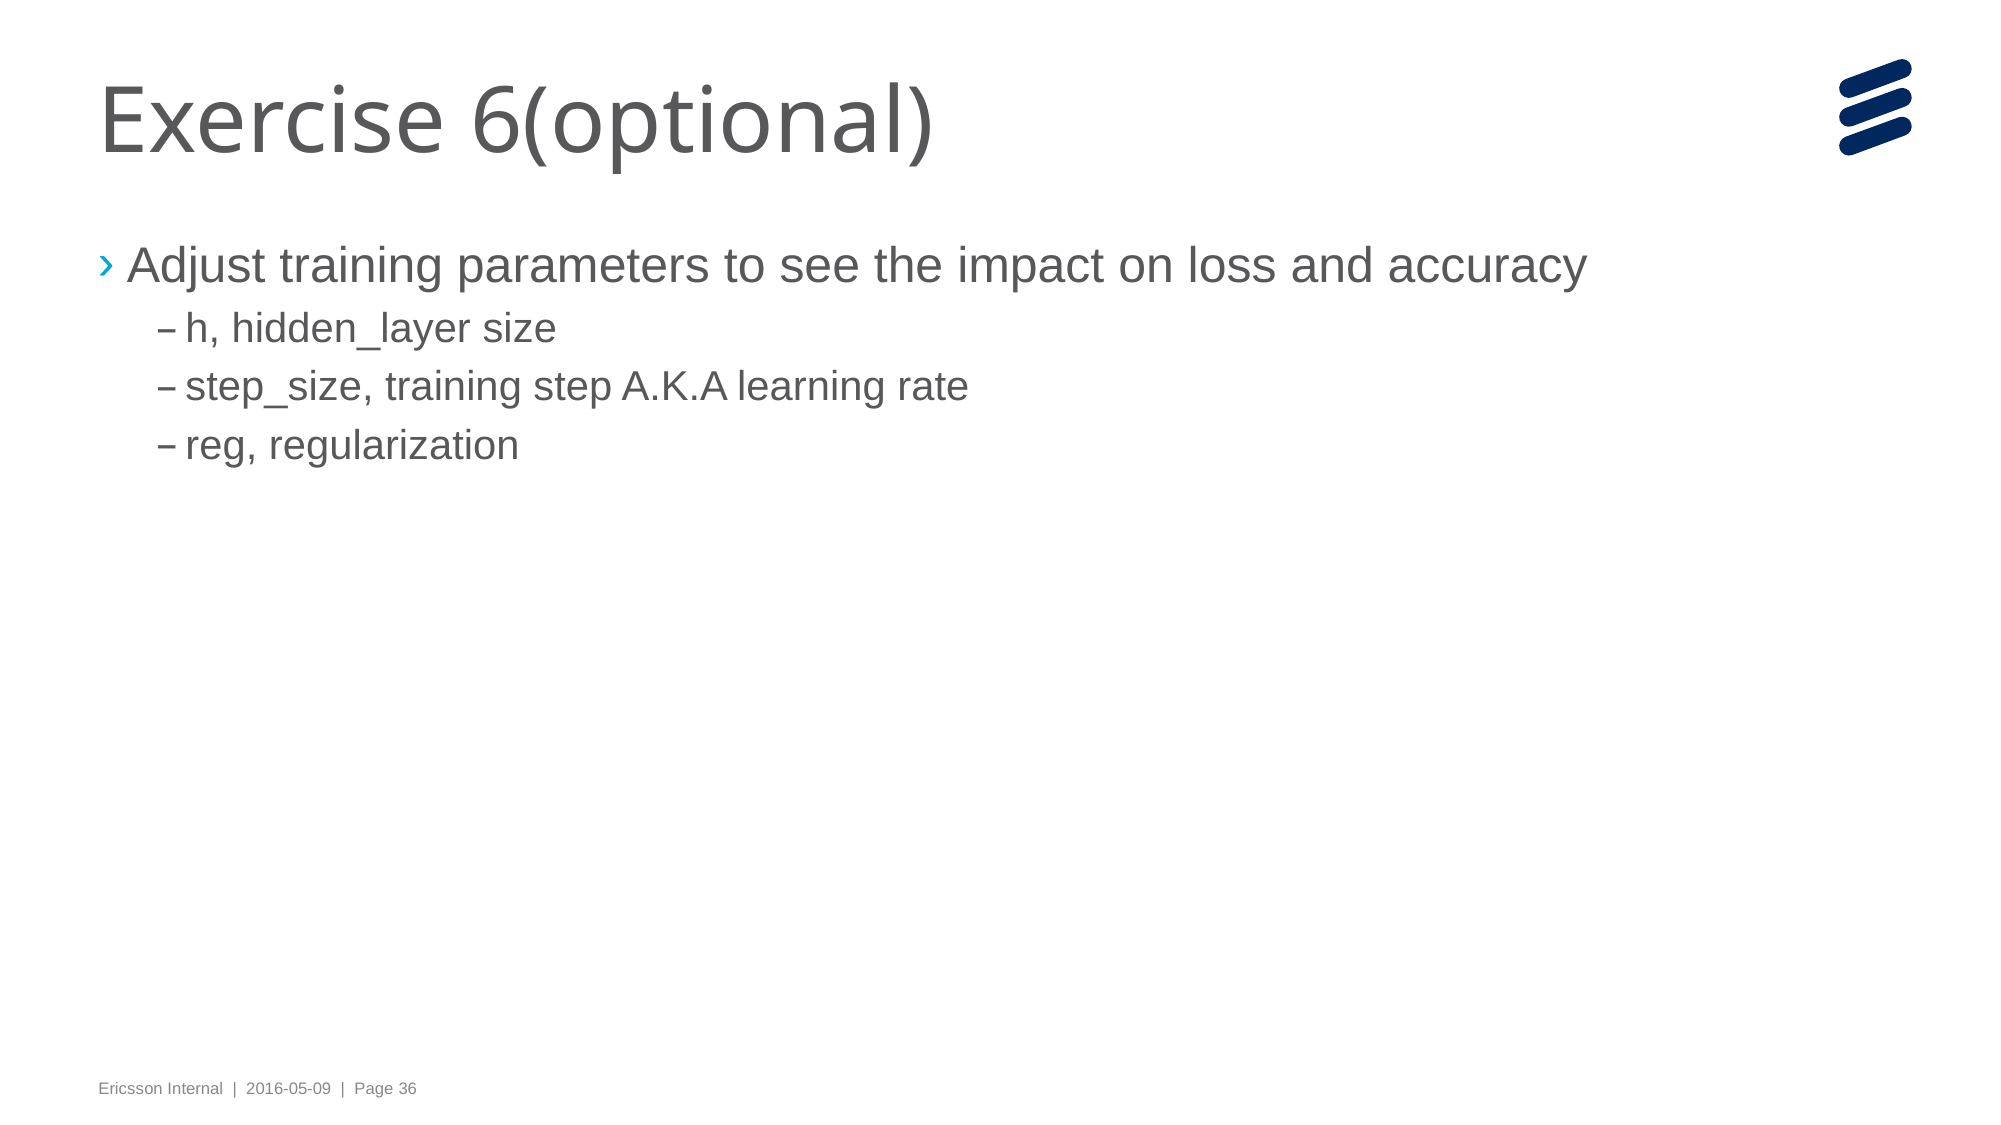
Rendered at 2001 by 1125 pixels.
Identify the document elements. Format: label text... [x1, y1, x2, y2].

list Adjust training parameters to see the impact on loss and accuracy h, hidden_layer size step_size, training step A.K.A learning rate reg, regularization [85, 232, 1914, 1040]
title Exercise 6(optional) [85, 39, 1726, 218]
